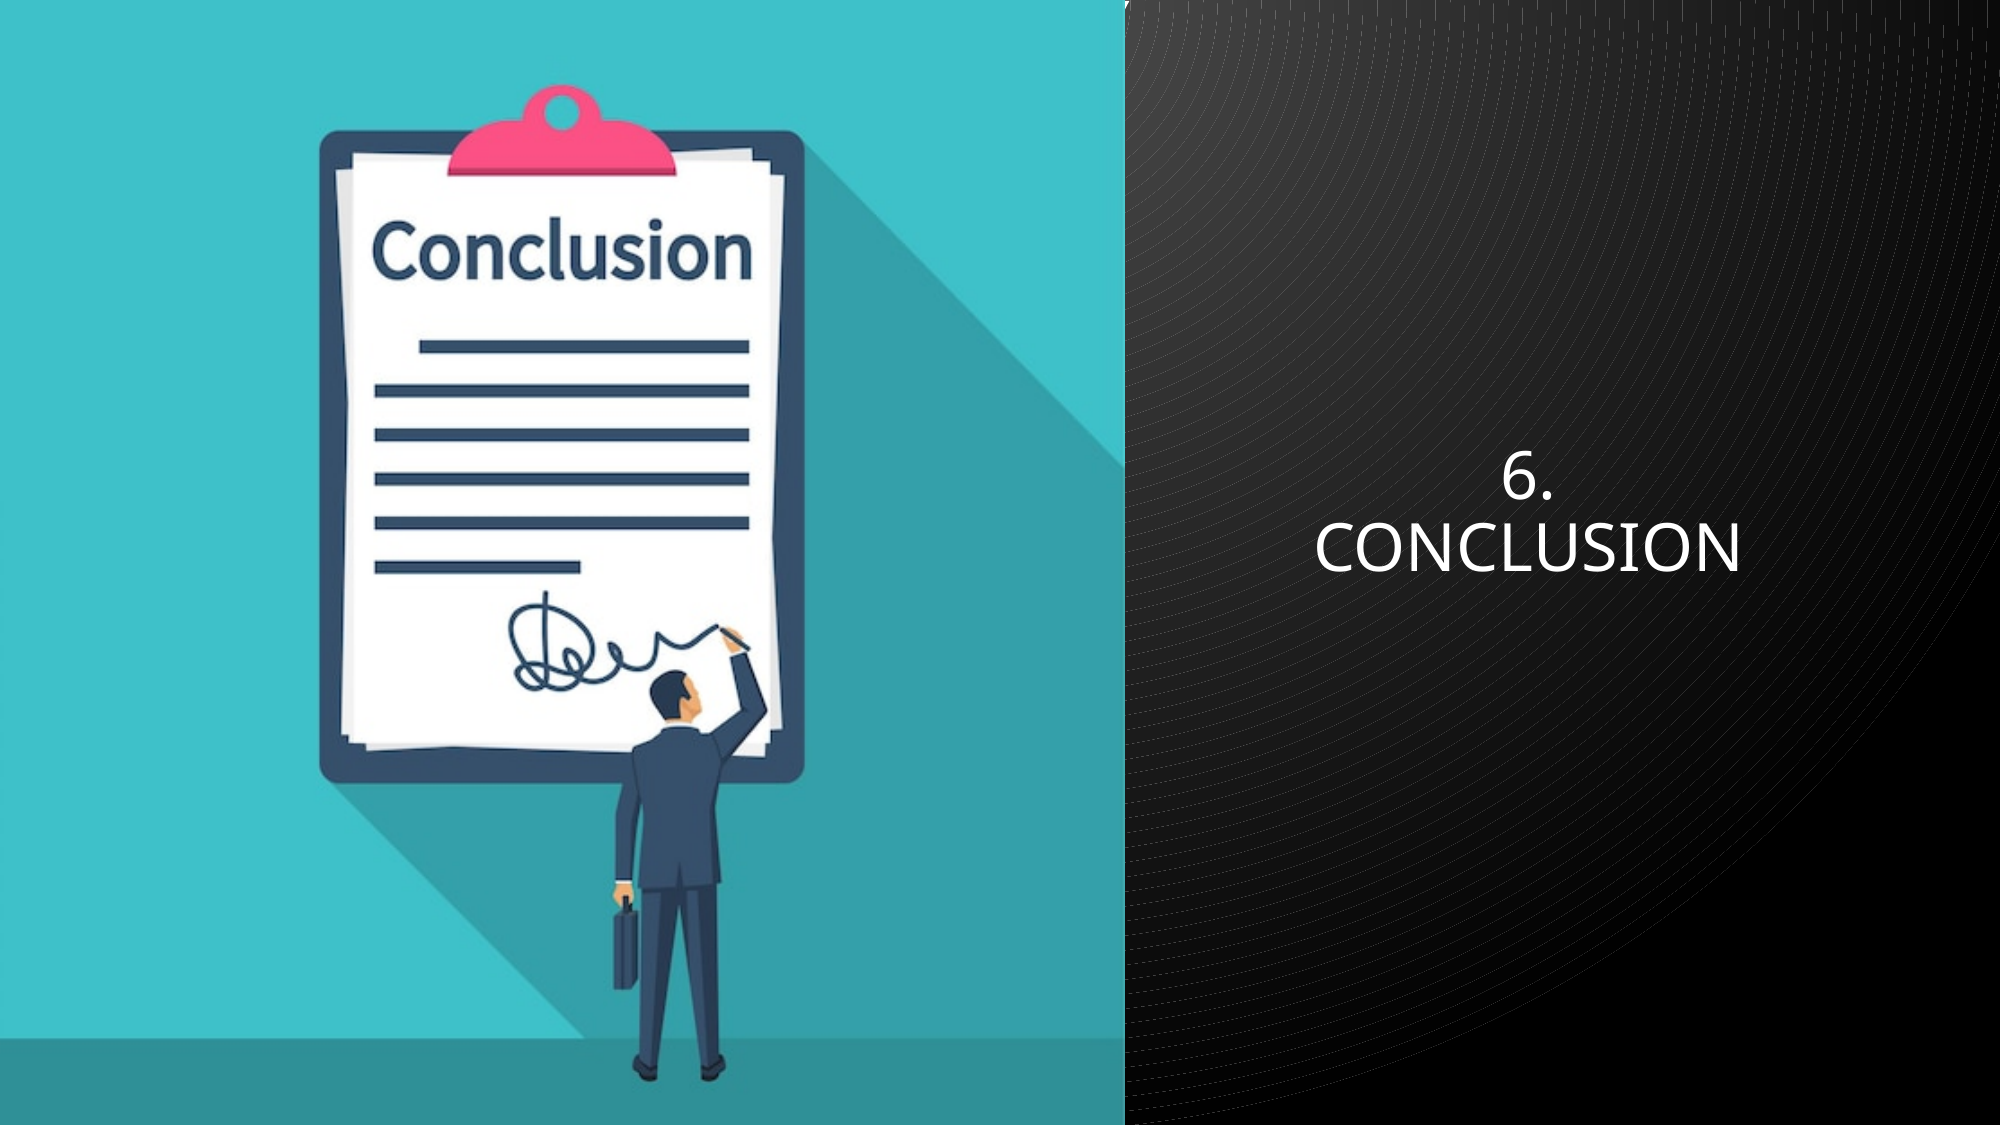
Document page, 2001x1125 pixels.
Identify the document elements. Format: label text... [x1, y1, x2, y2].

picture [0, 0, 1126, 1125]
title 6. Conclusion [1168, 267, 1890, 760]
